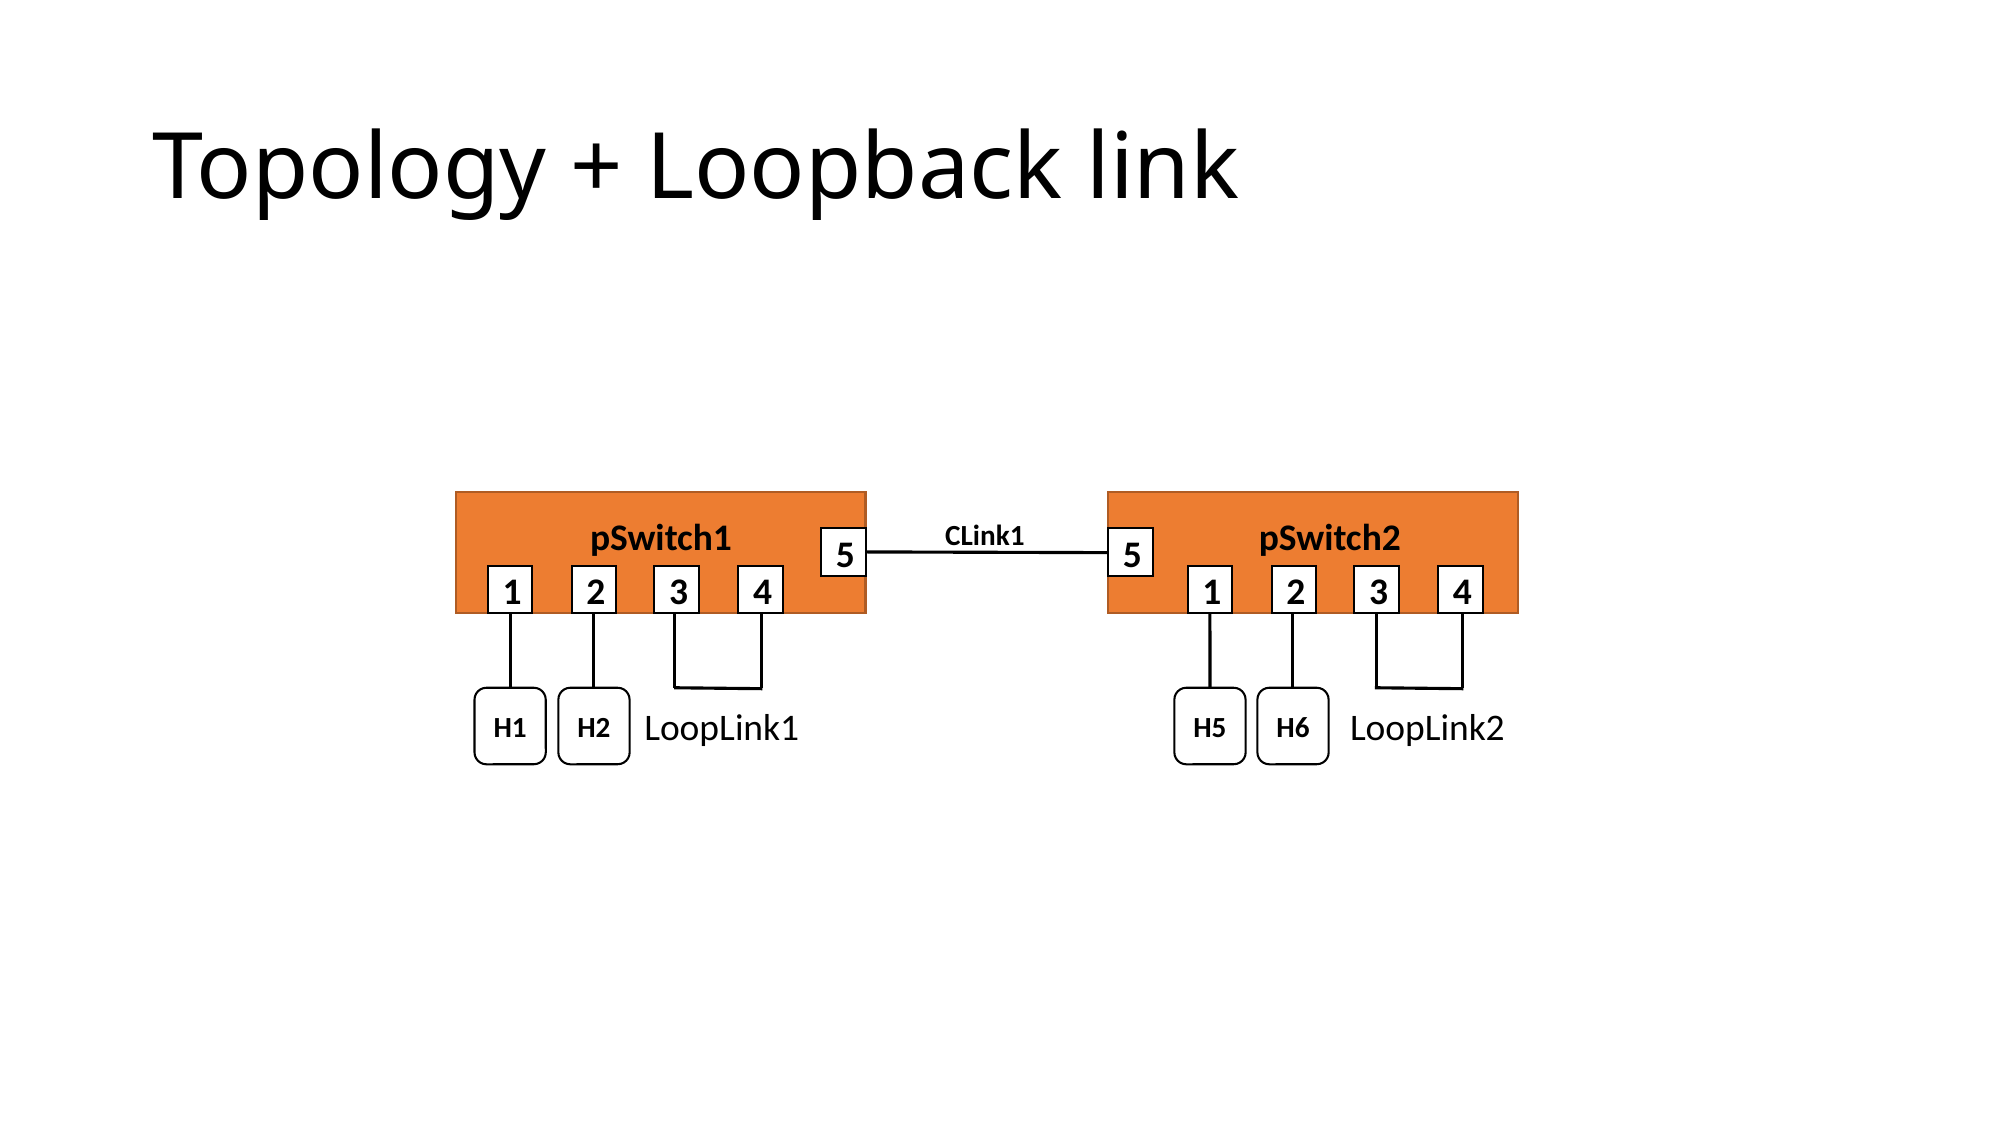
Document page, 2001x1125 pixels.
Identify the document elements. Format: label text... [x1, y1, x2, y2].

text_box LoopLink1 [629, 695, 815, 756]
text_box 2 [1271, 566, 1317, 614]
text_box H2 [557, 686, 631, 766]
text_box 5 [1107, 527, 1154, 577]
text_box 4 [737, 565, 784, 614]
text_box pSwitch2 [1244, 505, 1416, 566]
text_box 3 [1353, 566, 1400, 614]
text_box [1107, 491, 1519, 614]
text_box 4 [1437, 565, 1484, 614]
text_box H1 [473, 686, 547, 766]
text_box 5 [820, 527, 867, 577]
text_box 1 [487, 565, 533, 614]
text_box CLink1 [917, 553, 1040, 559]
text_box H6 [1256, 686, 1330, 766]
title Topology + Loopback link [137, 59, 1863, 278]
text_box 1 [1187, 565, 1233, 614]
text_box CLink1 [917, 508, 1040, 551]
text_box H5 [1173, 686, 1247, 766]
text_box [455, 491, 867, 614]
text_box pSwitch1 [575, 505, 747, 566]
text_box 2 [571, 565, 617, 614]
text_box 3 [653, 566, 700, 614]
text_box LoopLink2 [1335, 695, 1520, 756]
